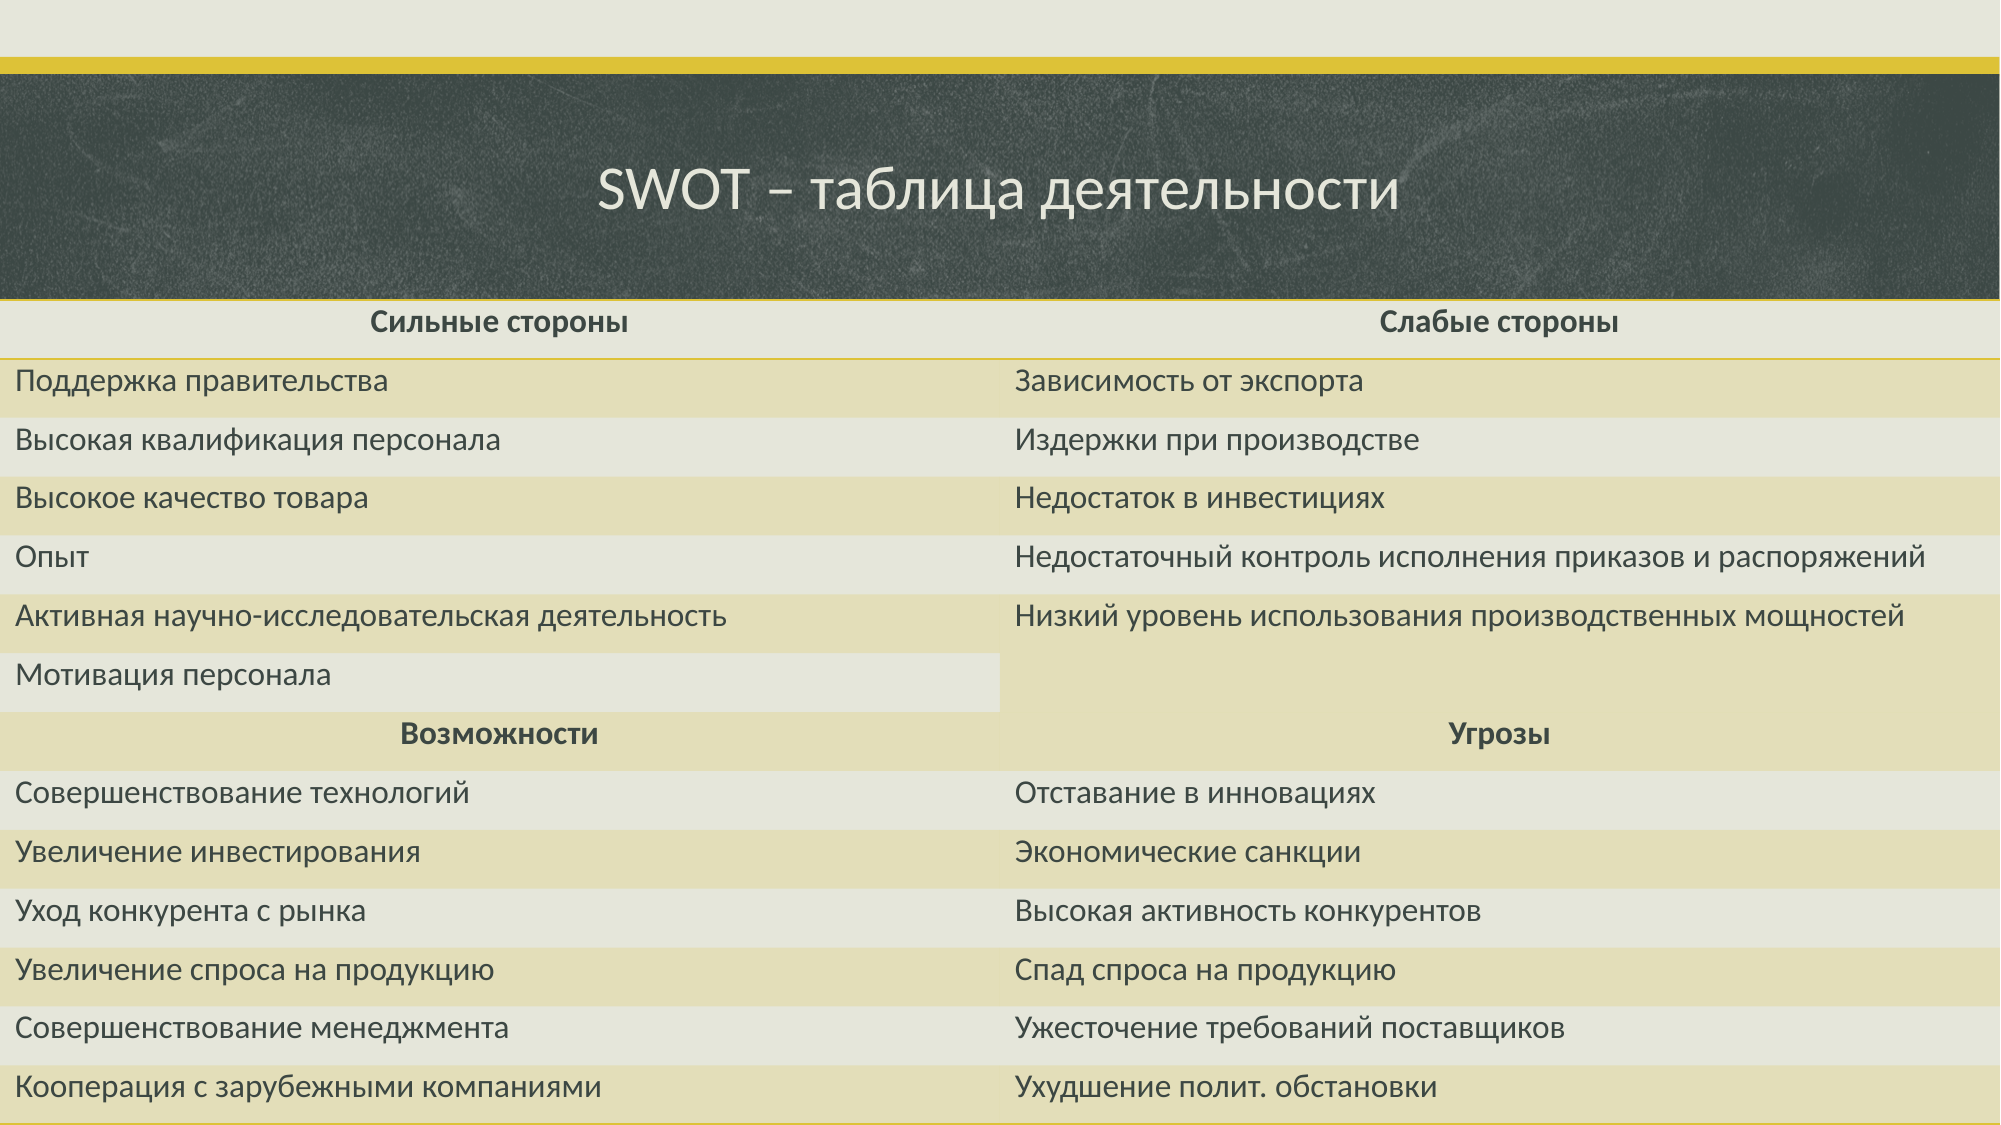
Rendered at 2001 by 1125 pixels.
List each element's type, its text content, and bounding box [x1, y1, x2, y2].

table_cell Высокая активность конкурентов [1000, 889, 2000, 948]
table_cell Мотивация персонала [0, 653, 1000, 712]
table_cell Экономические санкции [1000, 830, 2000, 889]
table_cell Высокое качество товара [0, 477, 1000, 535]
table_cell Совершенствование технологий [0, 771, 1000, 830]
table_cell Недостаточный контроль исполнения приказов и распоряжений [1000, 535, 2000, 594]
table_cell Увеличение спроса на продукцию [0, 948, 1000, 1006]
table_cell Низкий уровень использования производственных мощностей [1000, 594, 2000, 712]
table_cell Ухудшение полит. обстановки [1000, 1065, 2000, 1123]
picture [0, 74, 2000, 299]
table_cell Ужесточение требований поставщиков [1000, 1006, 2000, 1065]
table_cell Отставание в инновациях [1000, 771, 2000, 830]
table_cell Совершенствование менеджмента [0, 1006, 1000, 1065]
table_cell Увеличение инвестирования [0, 830, 1000, 889]
table_cell Уход конкурента с рынка [0, 889, 1000, 948]
title SWOT – таблица деятельности [210, 76, 1790, 299]
table_cell Активная научно-исследовательская деятельность [0, 594, 1000, 653]
table_header Слабые стороны [1000, 301, 2000, 358]
table_cell Высокая квалификация персонала [0, 418, 1000, 477]
table_cell Опыт [0, 535, 1000, 594]
table_cell Спад спроса на продукцию [1000, 948, 2000, 1006]
table_cell Недостаток в инвестициях [1000, 477, 2000, 535]
table_cell Поддержка правительства [0, 360, 1000, 418]
table_cell Зависимость от экспорта [1000, 360, 2000, 418]
table_cell Кооперация с зарубежными компаниями [0, 1065, 1000, 1123]
table_cell Угрозы [1000, 712, 2000, 771]
table_header Сильные стороны [0, 301, 1000, 358]
table_cell Издержки при производстве [1000, 418, 2000, 477]
table_cell Возможности [0, 712, 1000, 771]
